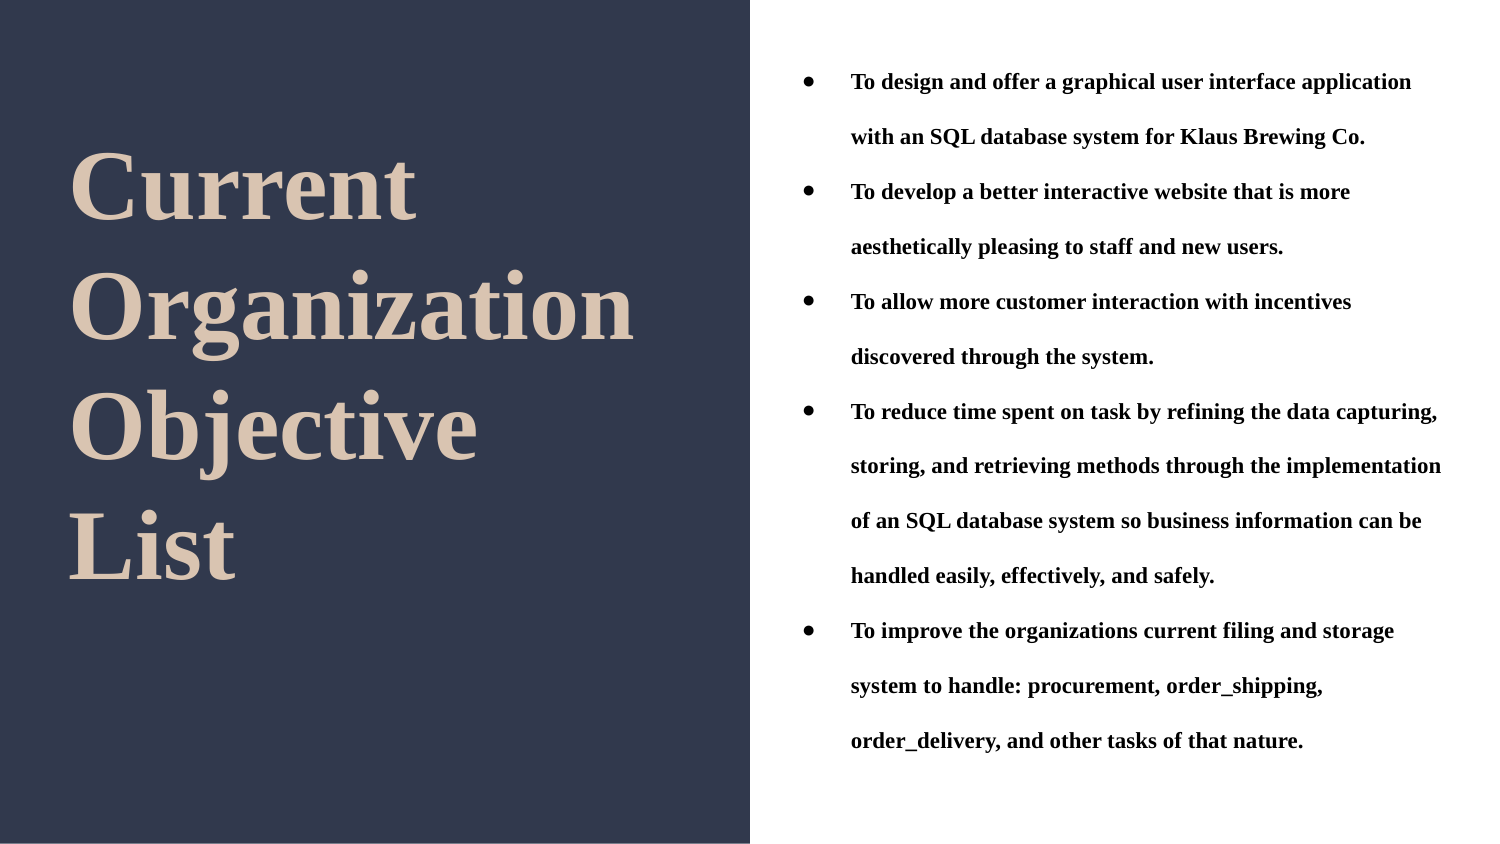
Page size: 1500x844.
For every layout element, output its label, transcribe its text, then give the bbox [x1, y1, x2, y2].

title Current Organization Objective List [53, 105, 662, 442]
text_box To design and offer a graphical user interface application with an SQL database system for Klaus Brewing Co. To develop a better interactive website that is more aesthetically pleasing to staff and new users. To allow more customer interaction with incentives discovered through the system. To reduce time spent on task by refining the data capturing, storing, and retrieving methods through the implementation of an SQL database system so business information can be handled easily, effectively, and safely. To improve the organizations current filing and storage system to handle: procurement, order_shipping, order_delivery, and other tasks of that nature. [760, 24, 1464, 322]
